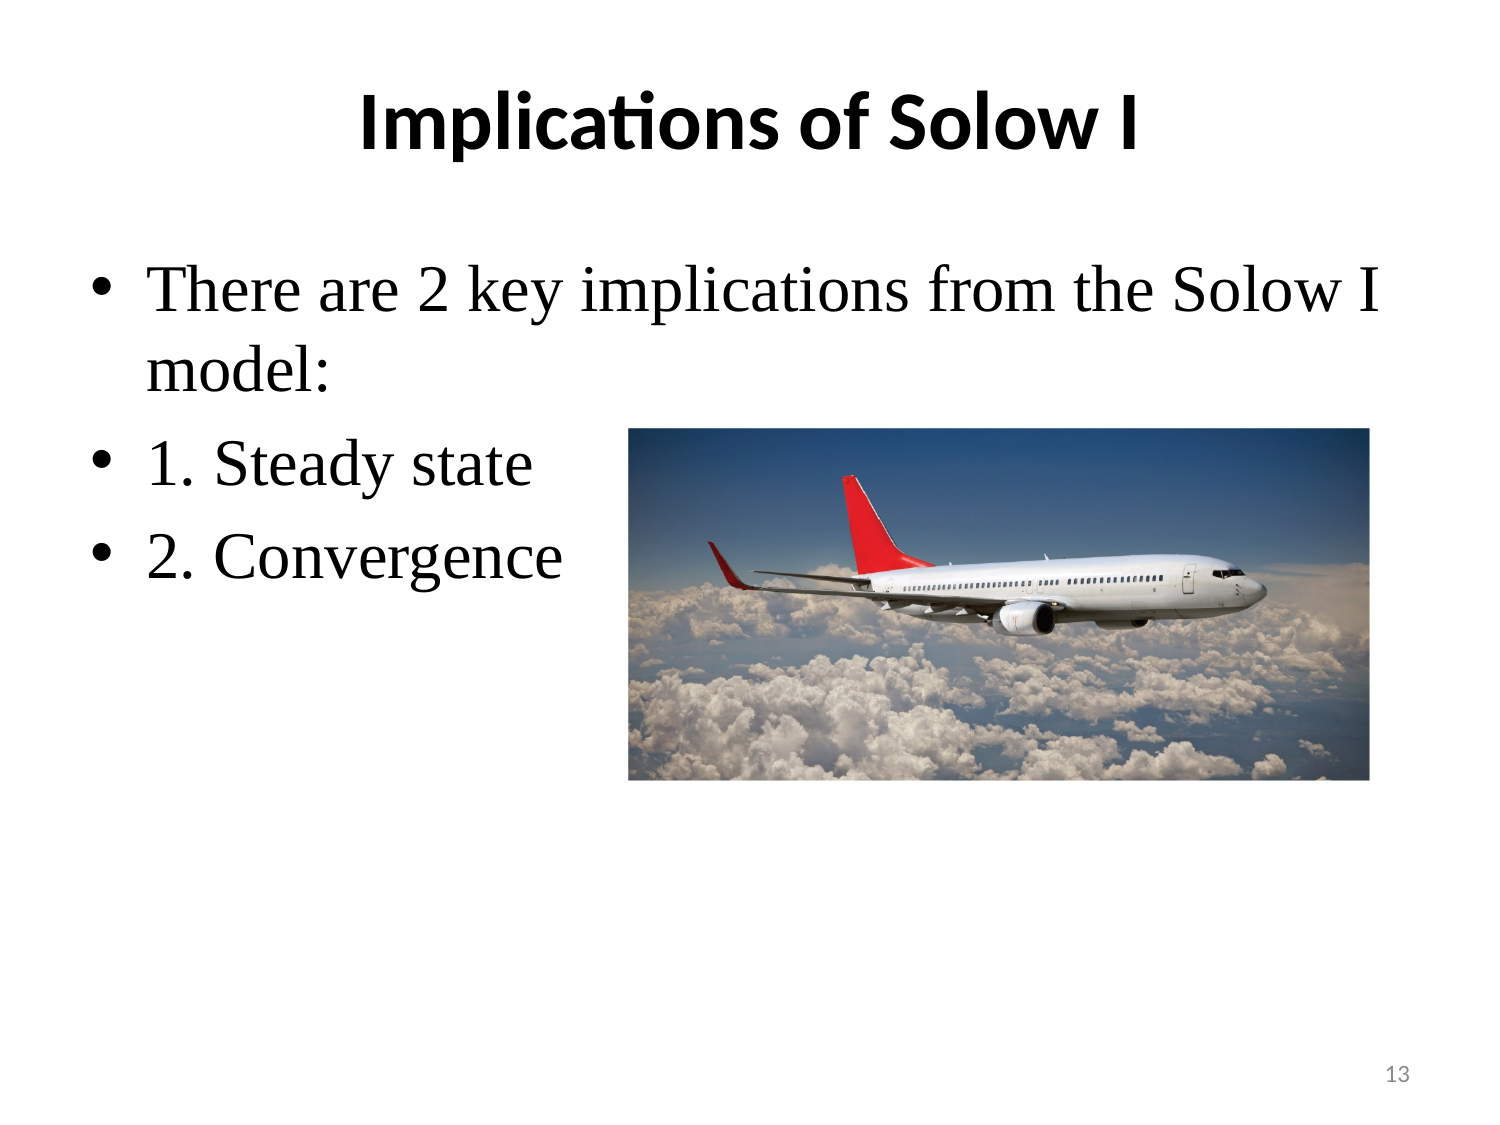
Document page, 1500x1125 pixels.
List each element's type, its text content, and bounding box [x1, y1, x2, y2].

title Implications of Solow I [75, 45, 1425, 188]
slide_number 13 [1074, 1042, 1425, 1103]
list There are 2 key implications from the Solow I model: 1. Steady state 2. Convergence [75, 237, 1425, 980]
picture [624, 424, 1373, 784]
